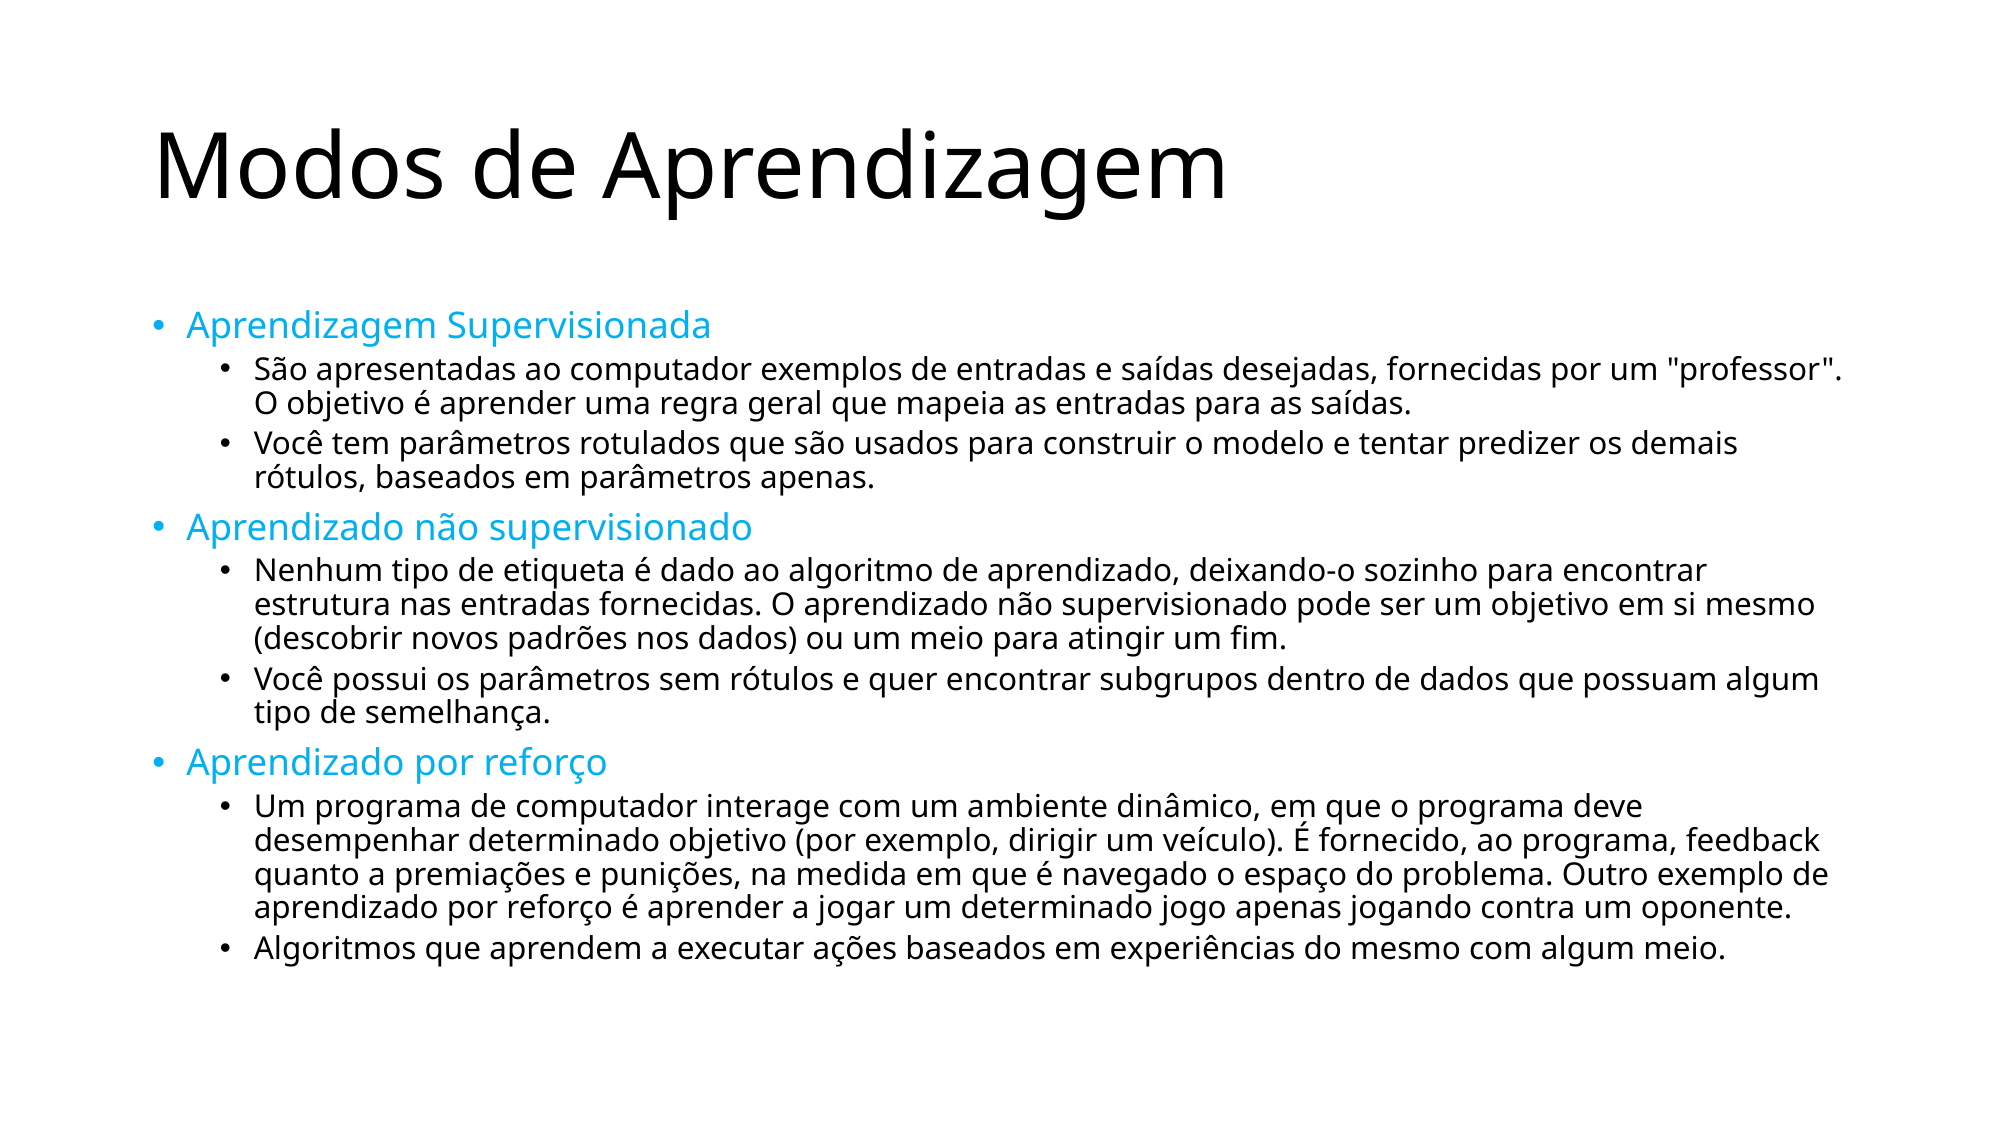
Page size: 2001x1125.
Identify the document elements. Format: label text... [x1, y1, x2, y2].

title Modos de Aprendizagem [137, 59, 1863, 278]
list Aprendizagem Supervisionada São apresentadas ao computador exemplos de entradas e saídas desejadas, fornecidas por um "professor". O objetivo é aprender uma regra geral que mapeia as entradas para as saídas. Você tem parâmetros rotulados que são usados para construir o modelo e tentar predizer os demais rótulos, baseados em parâmetros apenas. Aprendizado não supervisionado Nenhum tipo de etiqueta é dado ao algoritmo de aprendizado, deixando-o sozinho para encontrar estrutura nas entradas fornecidas. O aprendizado não supervisionado pode ser um objetivo em si mesmo (descobrir novos padrões nos dados) ou um meio para atingir um fim. Você possui os parâmetros sem rótulos e quer encontrar subgrupos dentro de dados que possuam algum tipo de semelhança. Aprendizado por reforço Um programa de computador interage com um ambiente dinâmico, em que o programa deve desempenhar determinado objetivo (por exemplo, dirigir um veículo). É fornecido, ao programa, feedback quanto a premiações e punições, na medida em que é navegado o espaço do problema. Outro exemplo de aprendizado por reforço é aprender a jogar um determinado jogo apenas jogando contra um oponente. Algoritmos que aprendem a executar ações baseados em experiências do mesmo com algum meio. [137, 299, 1863, 1014]
